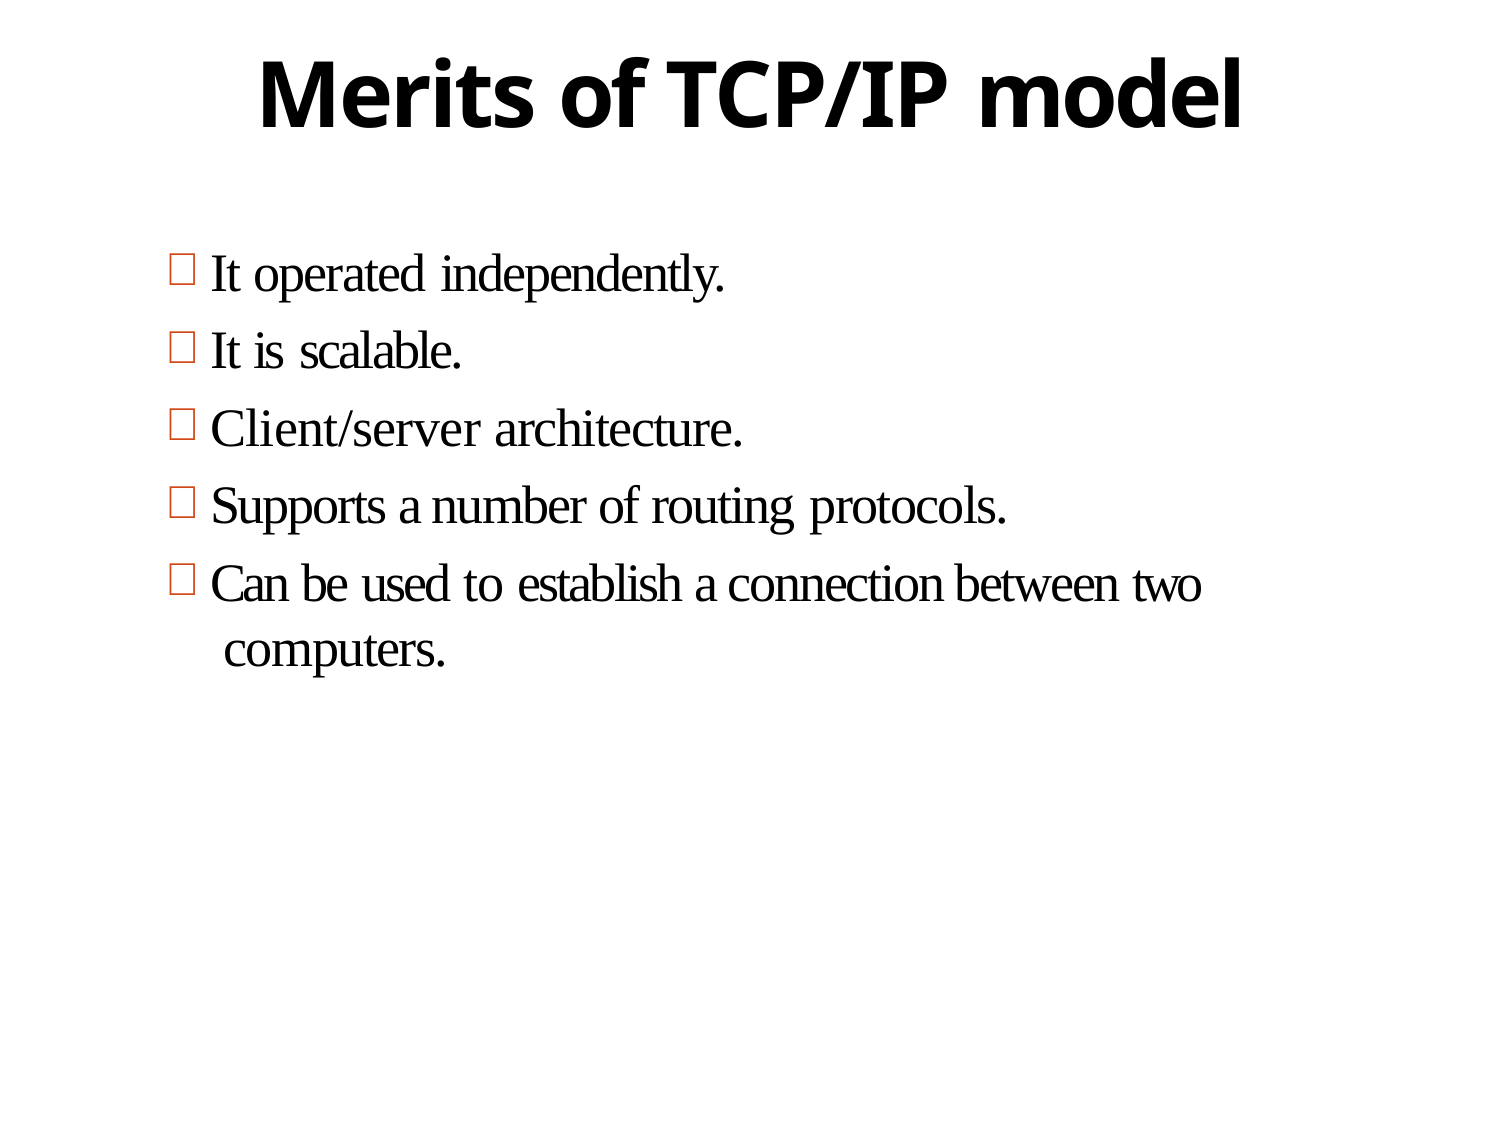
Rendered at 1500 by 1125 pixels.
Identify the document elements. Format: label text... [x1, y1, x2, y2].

title Merits of TCP/IP model [0, 0, 1500, 185]
text_box It operated independently. It is scalable. Client/server architecture. Supports a number of routing protocols. Can be used to establish a connection between two computers. [162, 222, 1202, 678]
